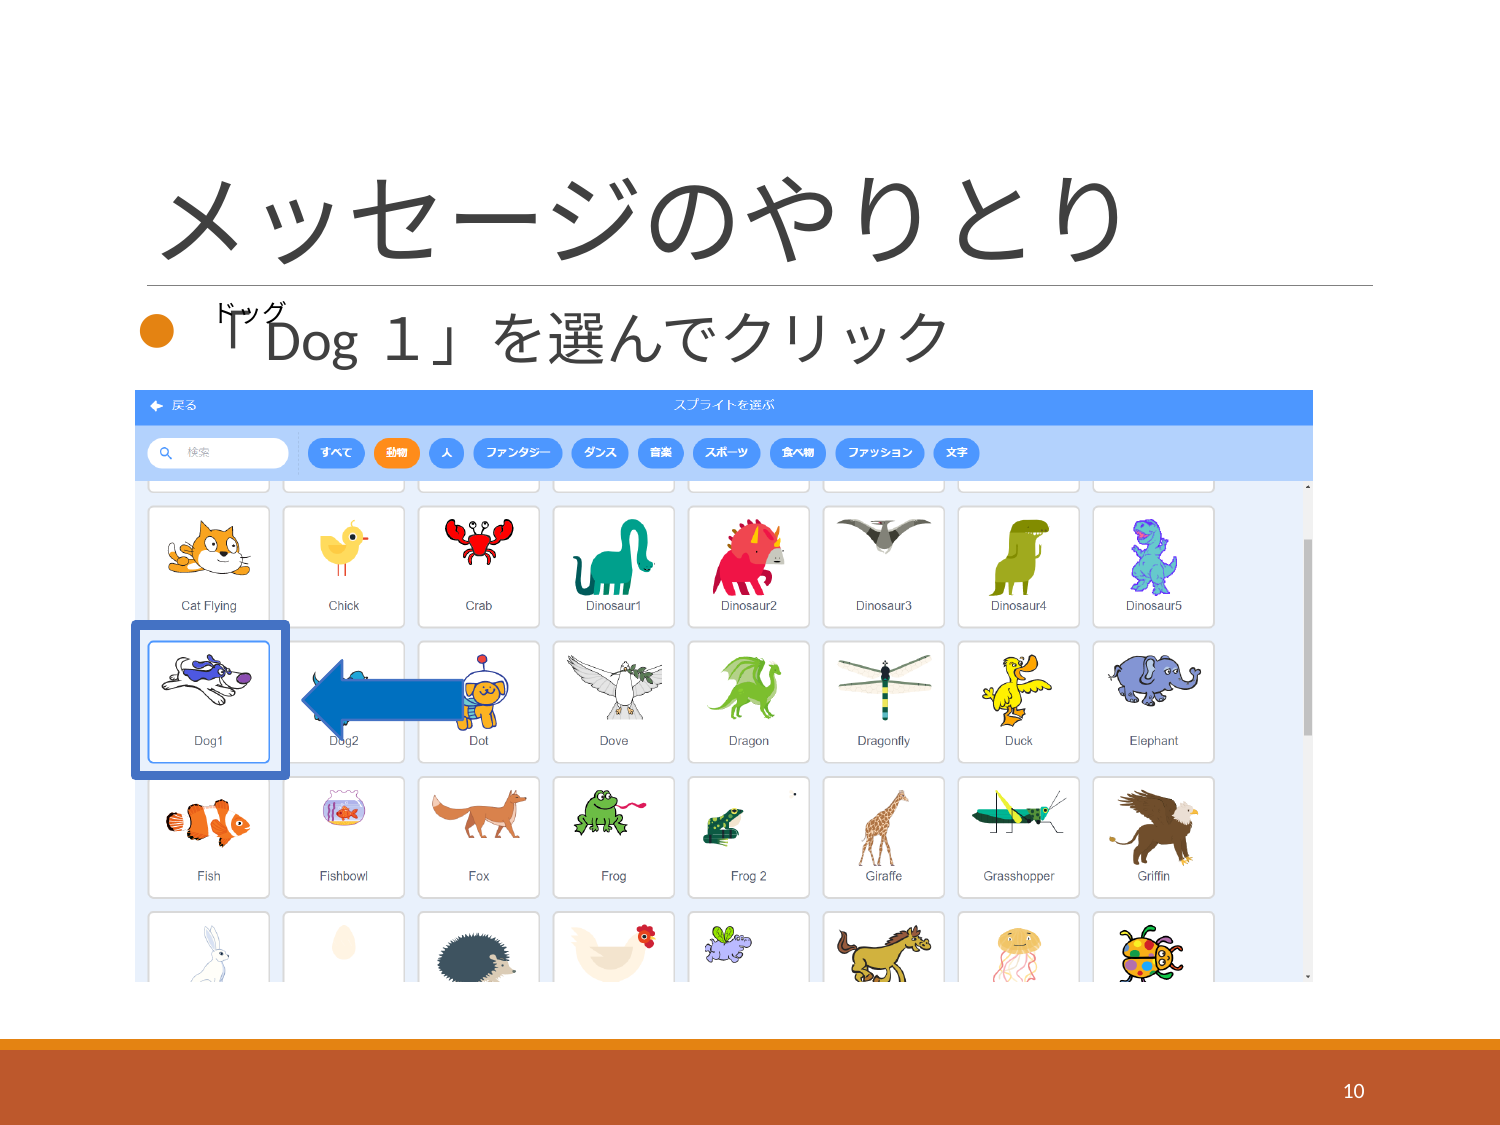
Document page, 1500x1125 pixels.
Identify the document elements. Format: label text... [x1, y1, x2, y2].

picture [134, 390, 1314, 983]
slide_number 9 [1218, 1059, 1380, 1120]
text_box ドッグ [197, 290, 315, 335]
list 「Dog１」を選んでクリック [135, 302, 1373, 963]
title メッセージのやりとり [135, 47, 1373, 285]
